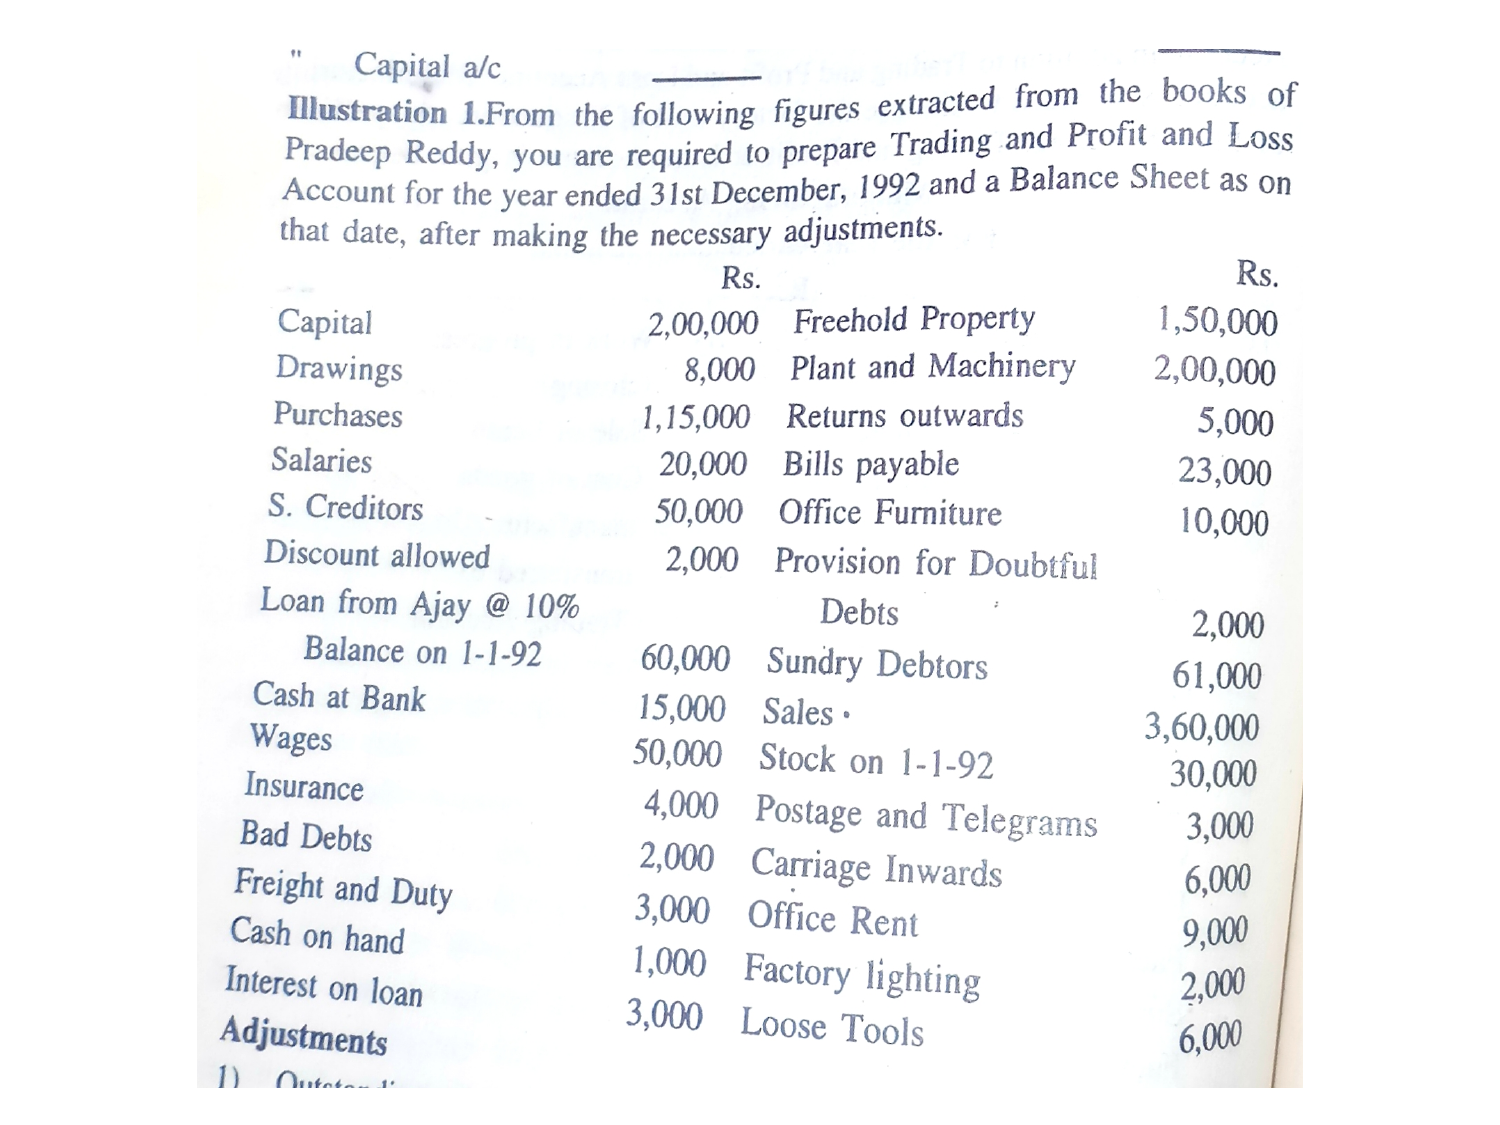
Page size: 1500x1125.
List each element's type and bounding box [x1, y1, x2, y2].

list [196, 49, 1303, 1088]
